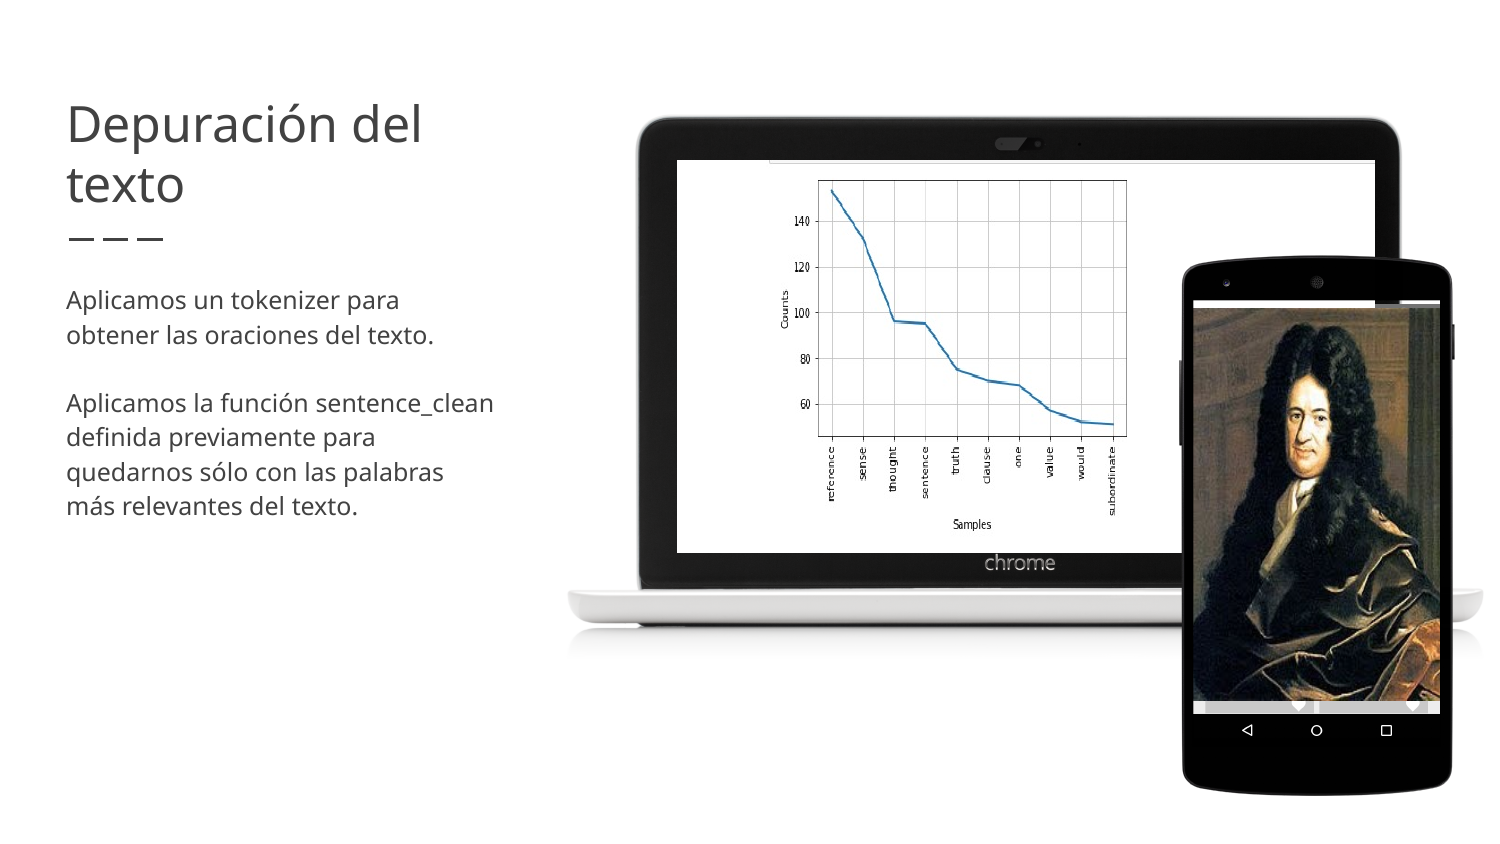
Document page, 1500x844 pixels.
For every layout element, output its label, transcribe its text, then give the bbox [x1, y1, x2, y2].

list Aplicamos un tokenizer para obtener las oraciones del texto. Aplicamos la función sentence_clean definida previamente para quedarnos sólo con las palabras más relevantes del texto. [51, 265, 512, 750]
title Depuración del texto [51, 103, 512, 228]
picture [566, 114, 1484, 796]
